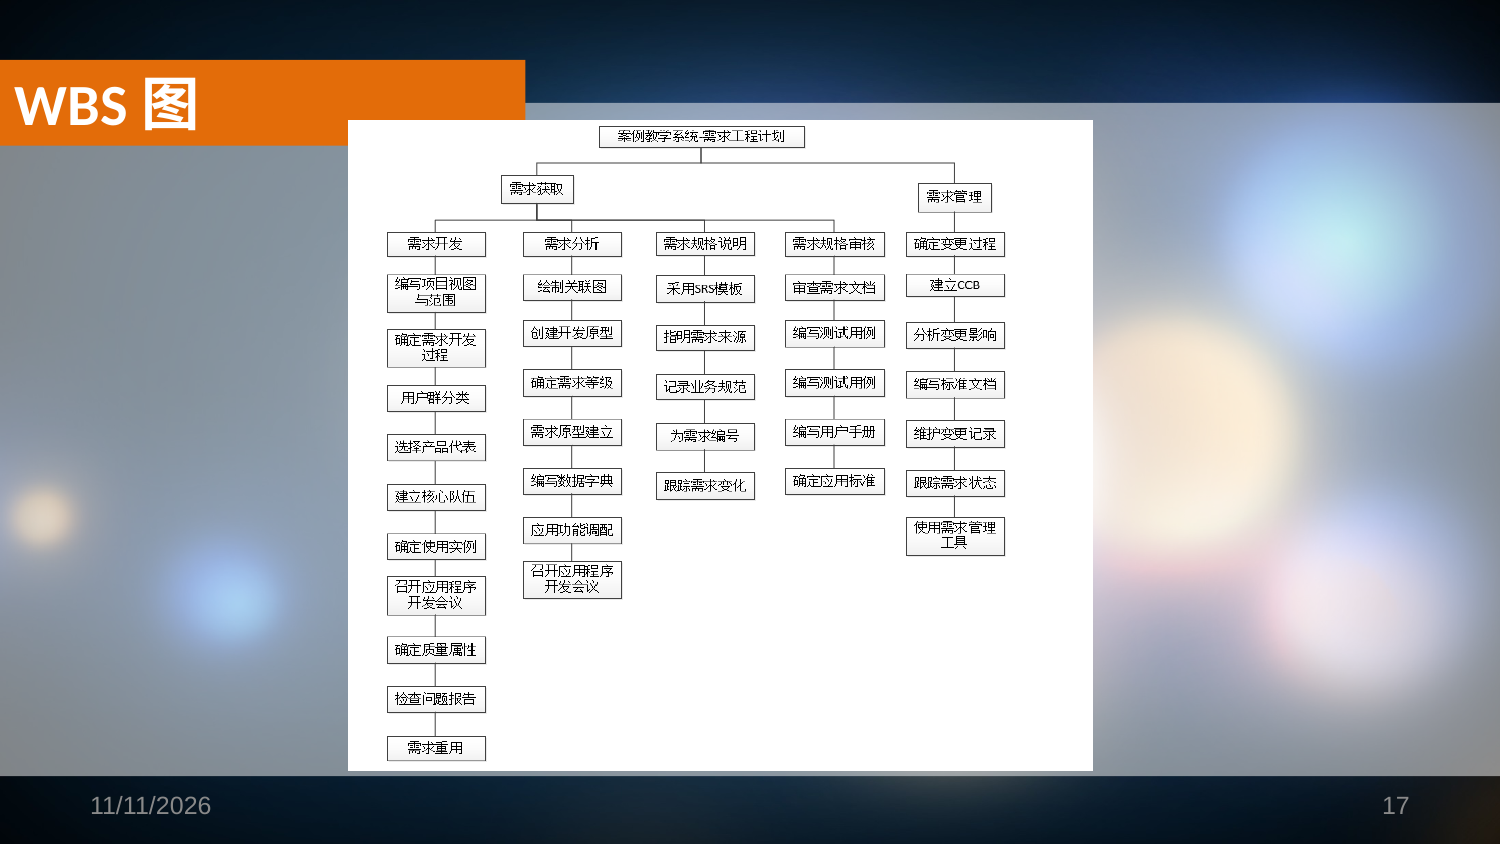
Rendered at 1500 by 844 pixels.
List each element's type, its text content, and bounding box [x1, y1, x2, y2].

picture [0, 0, 1500, 102]
text_box [526, 102, 1500, 777]
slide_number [74, 781, 426, 828]
picture [348, 120, 1093, 772]
text_box [0, 146, 345, 777]
text_box WBS图 [0, 59, 526, 145]
slide_number 17 [1074, 781, 1426, 828]
picture [0, 777, 1500, 844]
